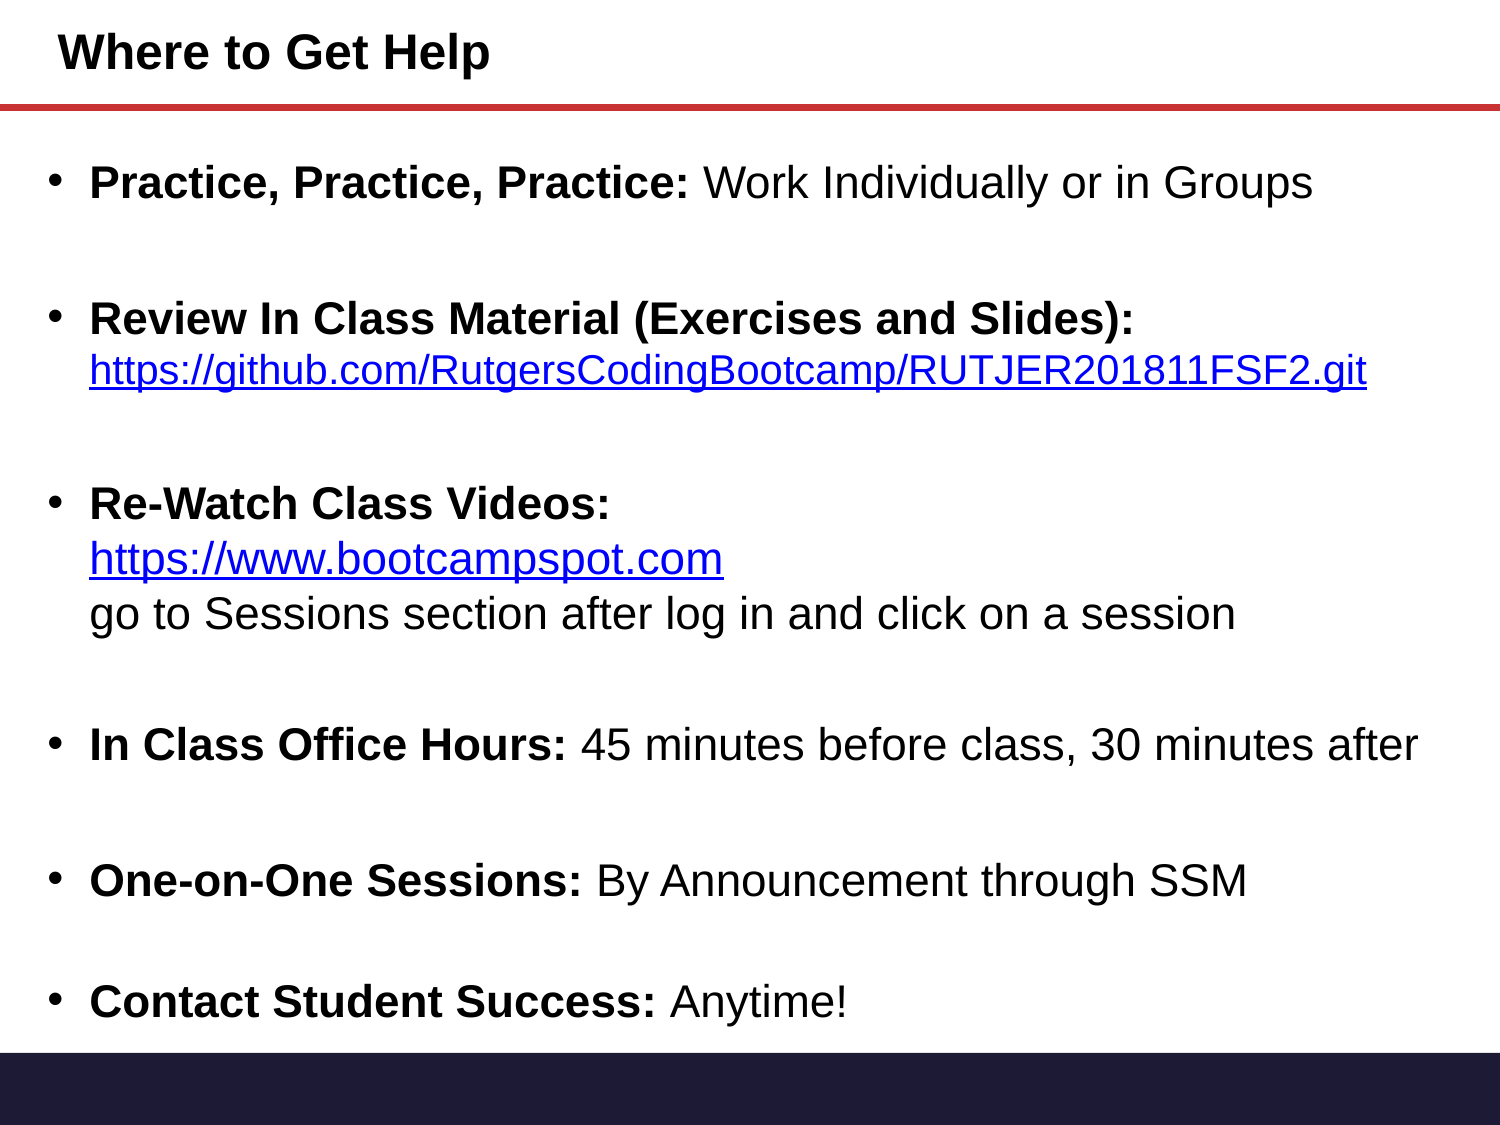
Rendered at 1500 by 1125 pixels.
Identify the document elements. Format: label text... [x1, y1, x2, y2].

text_box Practice, Practice, Practice: Work Individually or in Groups Review In Class Material (Exercises and Slides): https://github.com/RutgersCodingBootcamp/RUTJER201811FSF2.git Re-Watch Class Videos: https://www.bootcampspot.com go to Sessions section after log in and click on a session In Class Office Hours: 45 minutes before class, 30 minutes after One-on-One Sessions: By Announcement through SSM Contact Student Success: Anytime! [32, 137, 1500, 864]
title Where to Get Help [50, 0, 948, 108]
